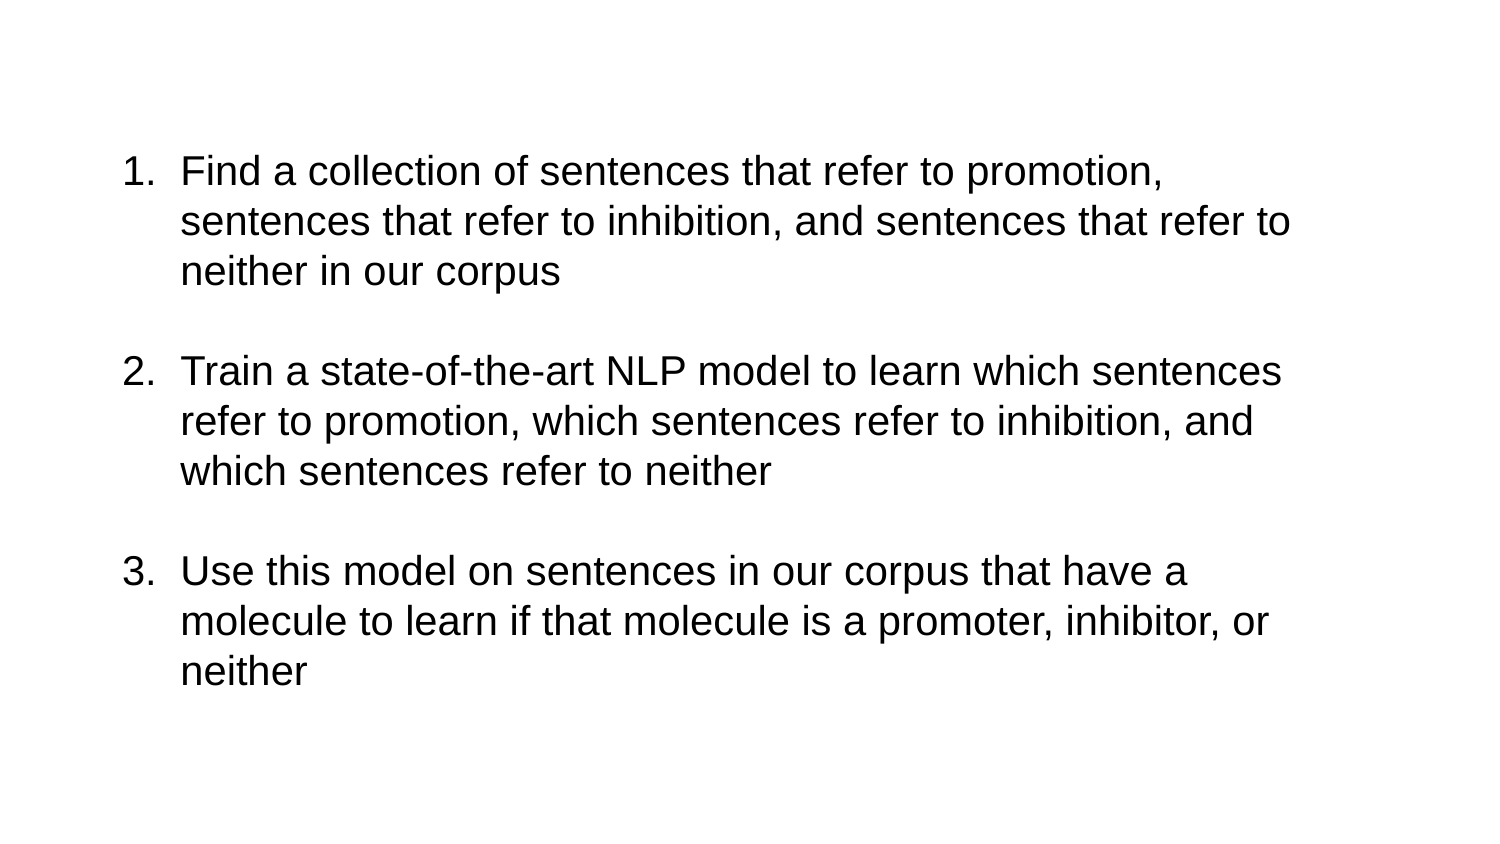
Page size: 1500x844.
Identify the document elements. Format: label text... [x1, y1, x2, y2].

text_box Find a collection of sentences that refer to promotion, sentences that refer to inhibition, and sentences that refer to neither in our corpus Train a state-of-the-art NLP model to learn which sentences refer to promotion, which sentences refer to inhibition, and which sentences refer to neither Use this model on sentences in our corpus that have a molecule to learn if that molecule is a promoter, inhibitor, or neither [90, 128, 1369, 710]
